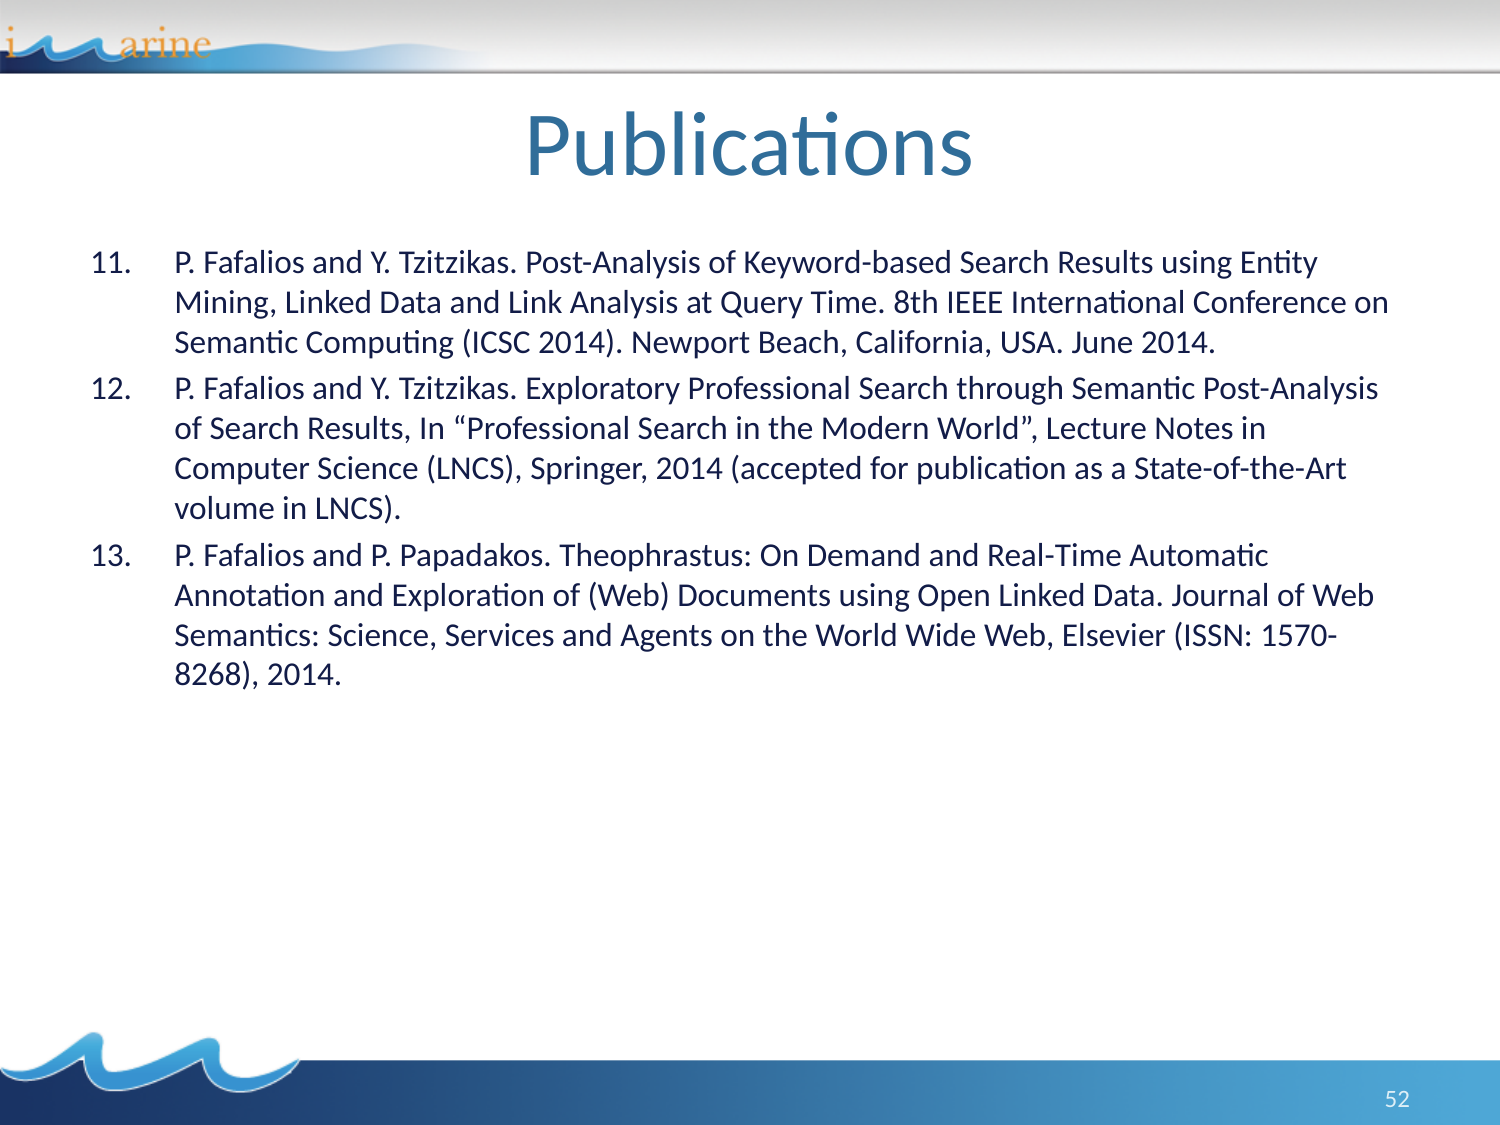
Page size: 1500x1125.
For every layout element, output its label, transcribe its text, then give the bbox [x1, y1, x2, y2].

list P. Fafalios and Y. Tzitzikas. Post-Analysis of Keyword-based Search Results using Entity Mining, Linked Data and Link Analysis at Query Time. 8th IEEE International Conference on Semantic Computing (ICSC 2014). Newport Beach, California, USA. June 2014. P. Fafalios and Y. Tzitzikas. Exploratory Professional Search through Semantic Post-Analysis of Search Results, In “Professional Search in the Modern World”, Lecture Notes in Computer Science (LNCS), Springer, 2014 (accepted for publication as a State-of-the-Art volume in LNCS). P. Fafalios and P. Papadakos. Theophrastus: On Demand and Real-Time Automatic Annotation and Exploration of (Web) Documents using Open Linked Data. Journal of Web Semantics: Science, Services and Agents on the World Wide Web, Elsevier (ISSN: 1570-8268), 2014. [75, 232, 1425, 975]
title Publications [75, 45, 1425, 232]
slide_number 52 [1074, 1072, 1425, 1123]
picture [0, 0, 1500, 1125]
